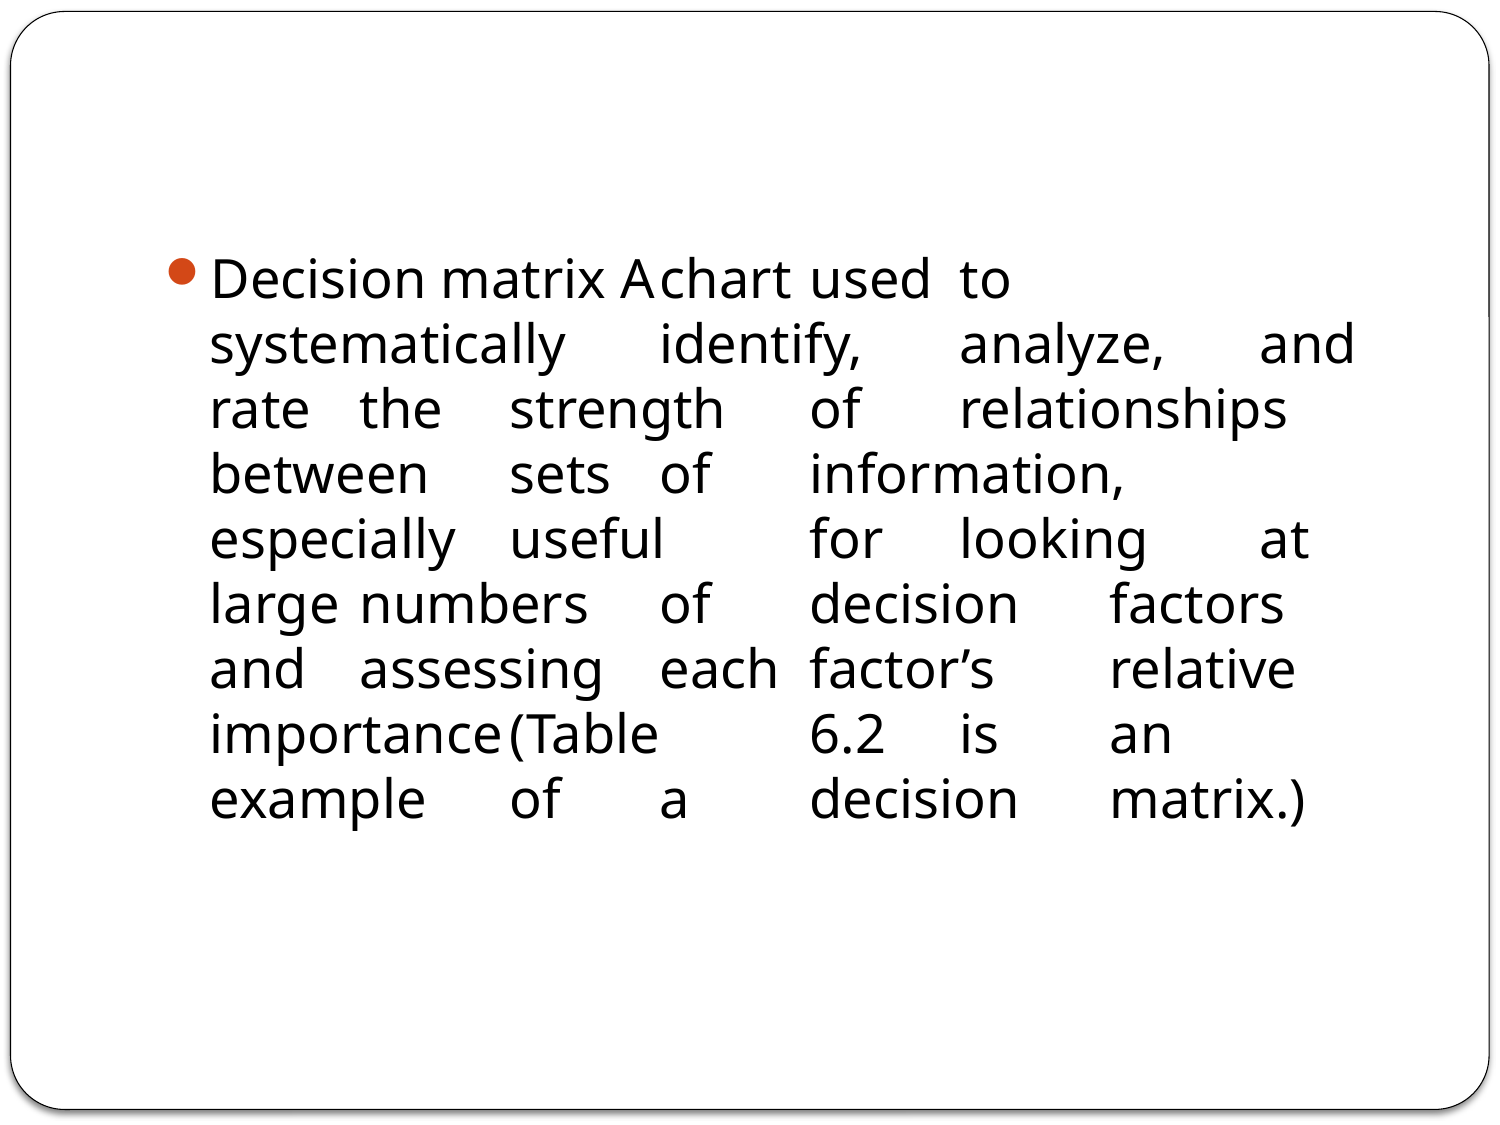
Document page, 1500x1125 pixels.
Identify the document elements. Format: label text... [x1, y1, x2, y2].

list Decision matrix A chart used to systematically identify, analyze, and rate the strength of relationships between sets of information, especially useful for looking at large numbers of decision factors and assessing each factor’s relative importance (Table 6.2 is an example of a decision matrix.) [150, 237, 1425, 988]
